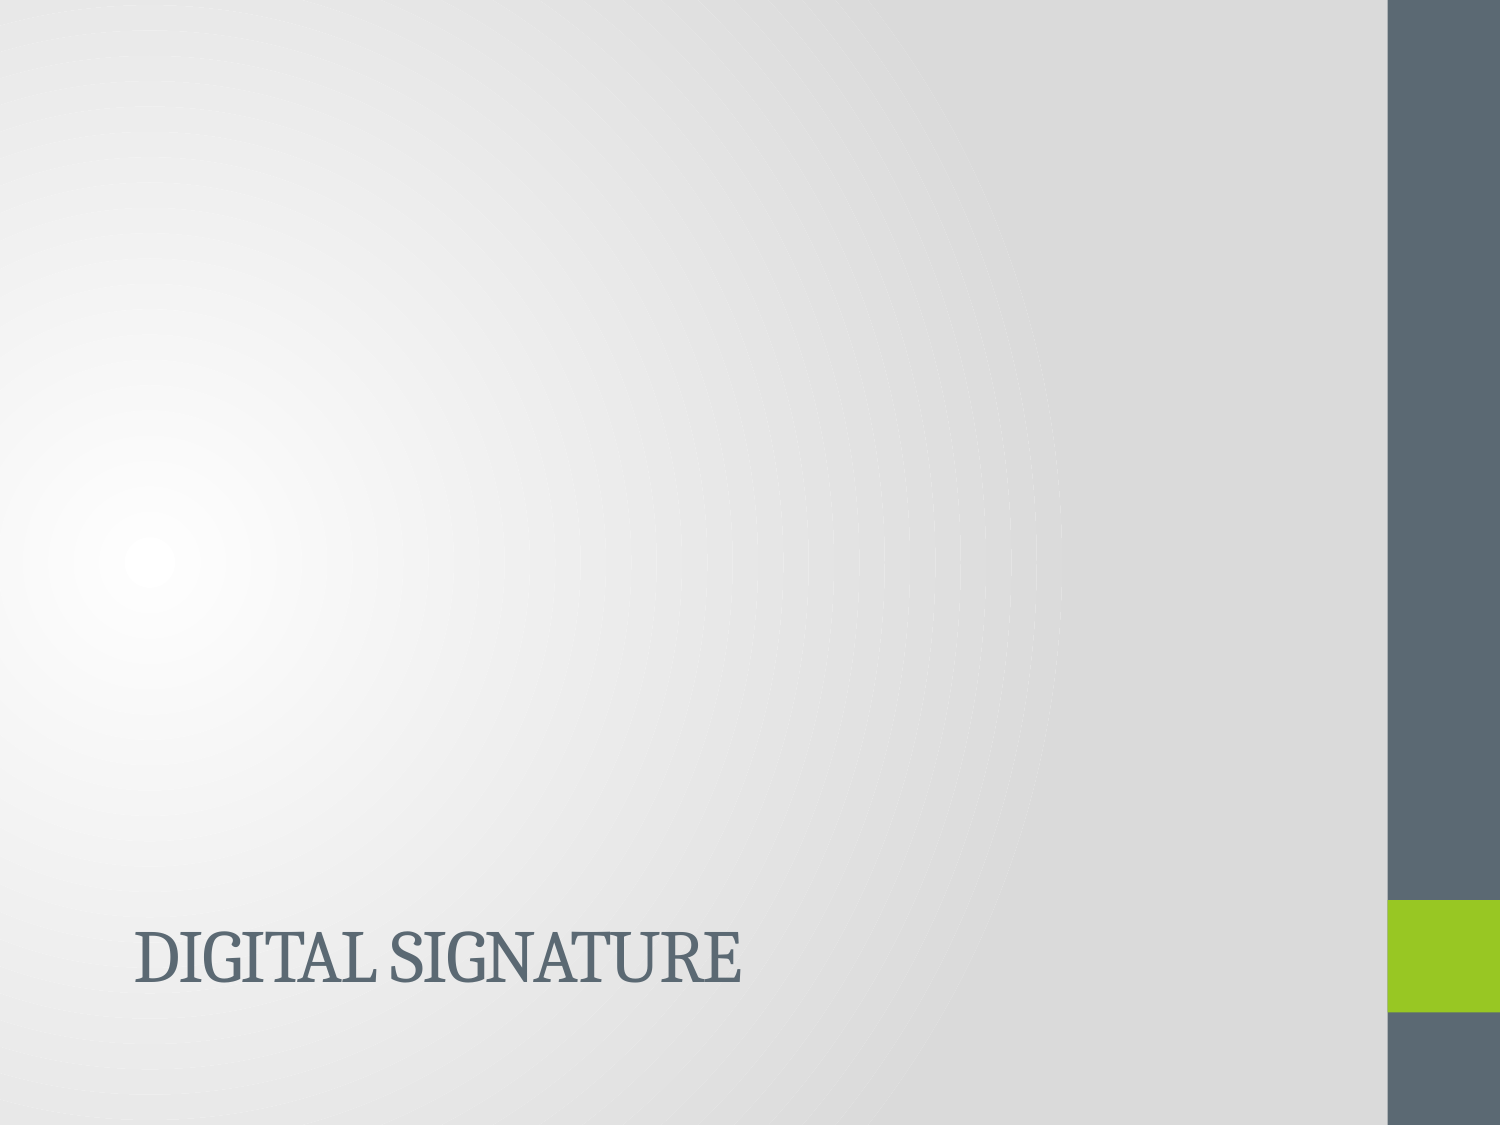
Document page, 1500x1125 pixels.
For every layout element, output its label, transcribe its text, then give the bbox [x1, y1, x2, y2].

title Digital signature [118, 900, 1375, 1092]
